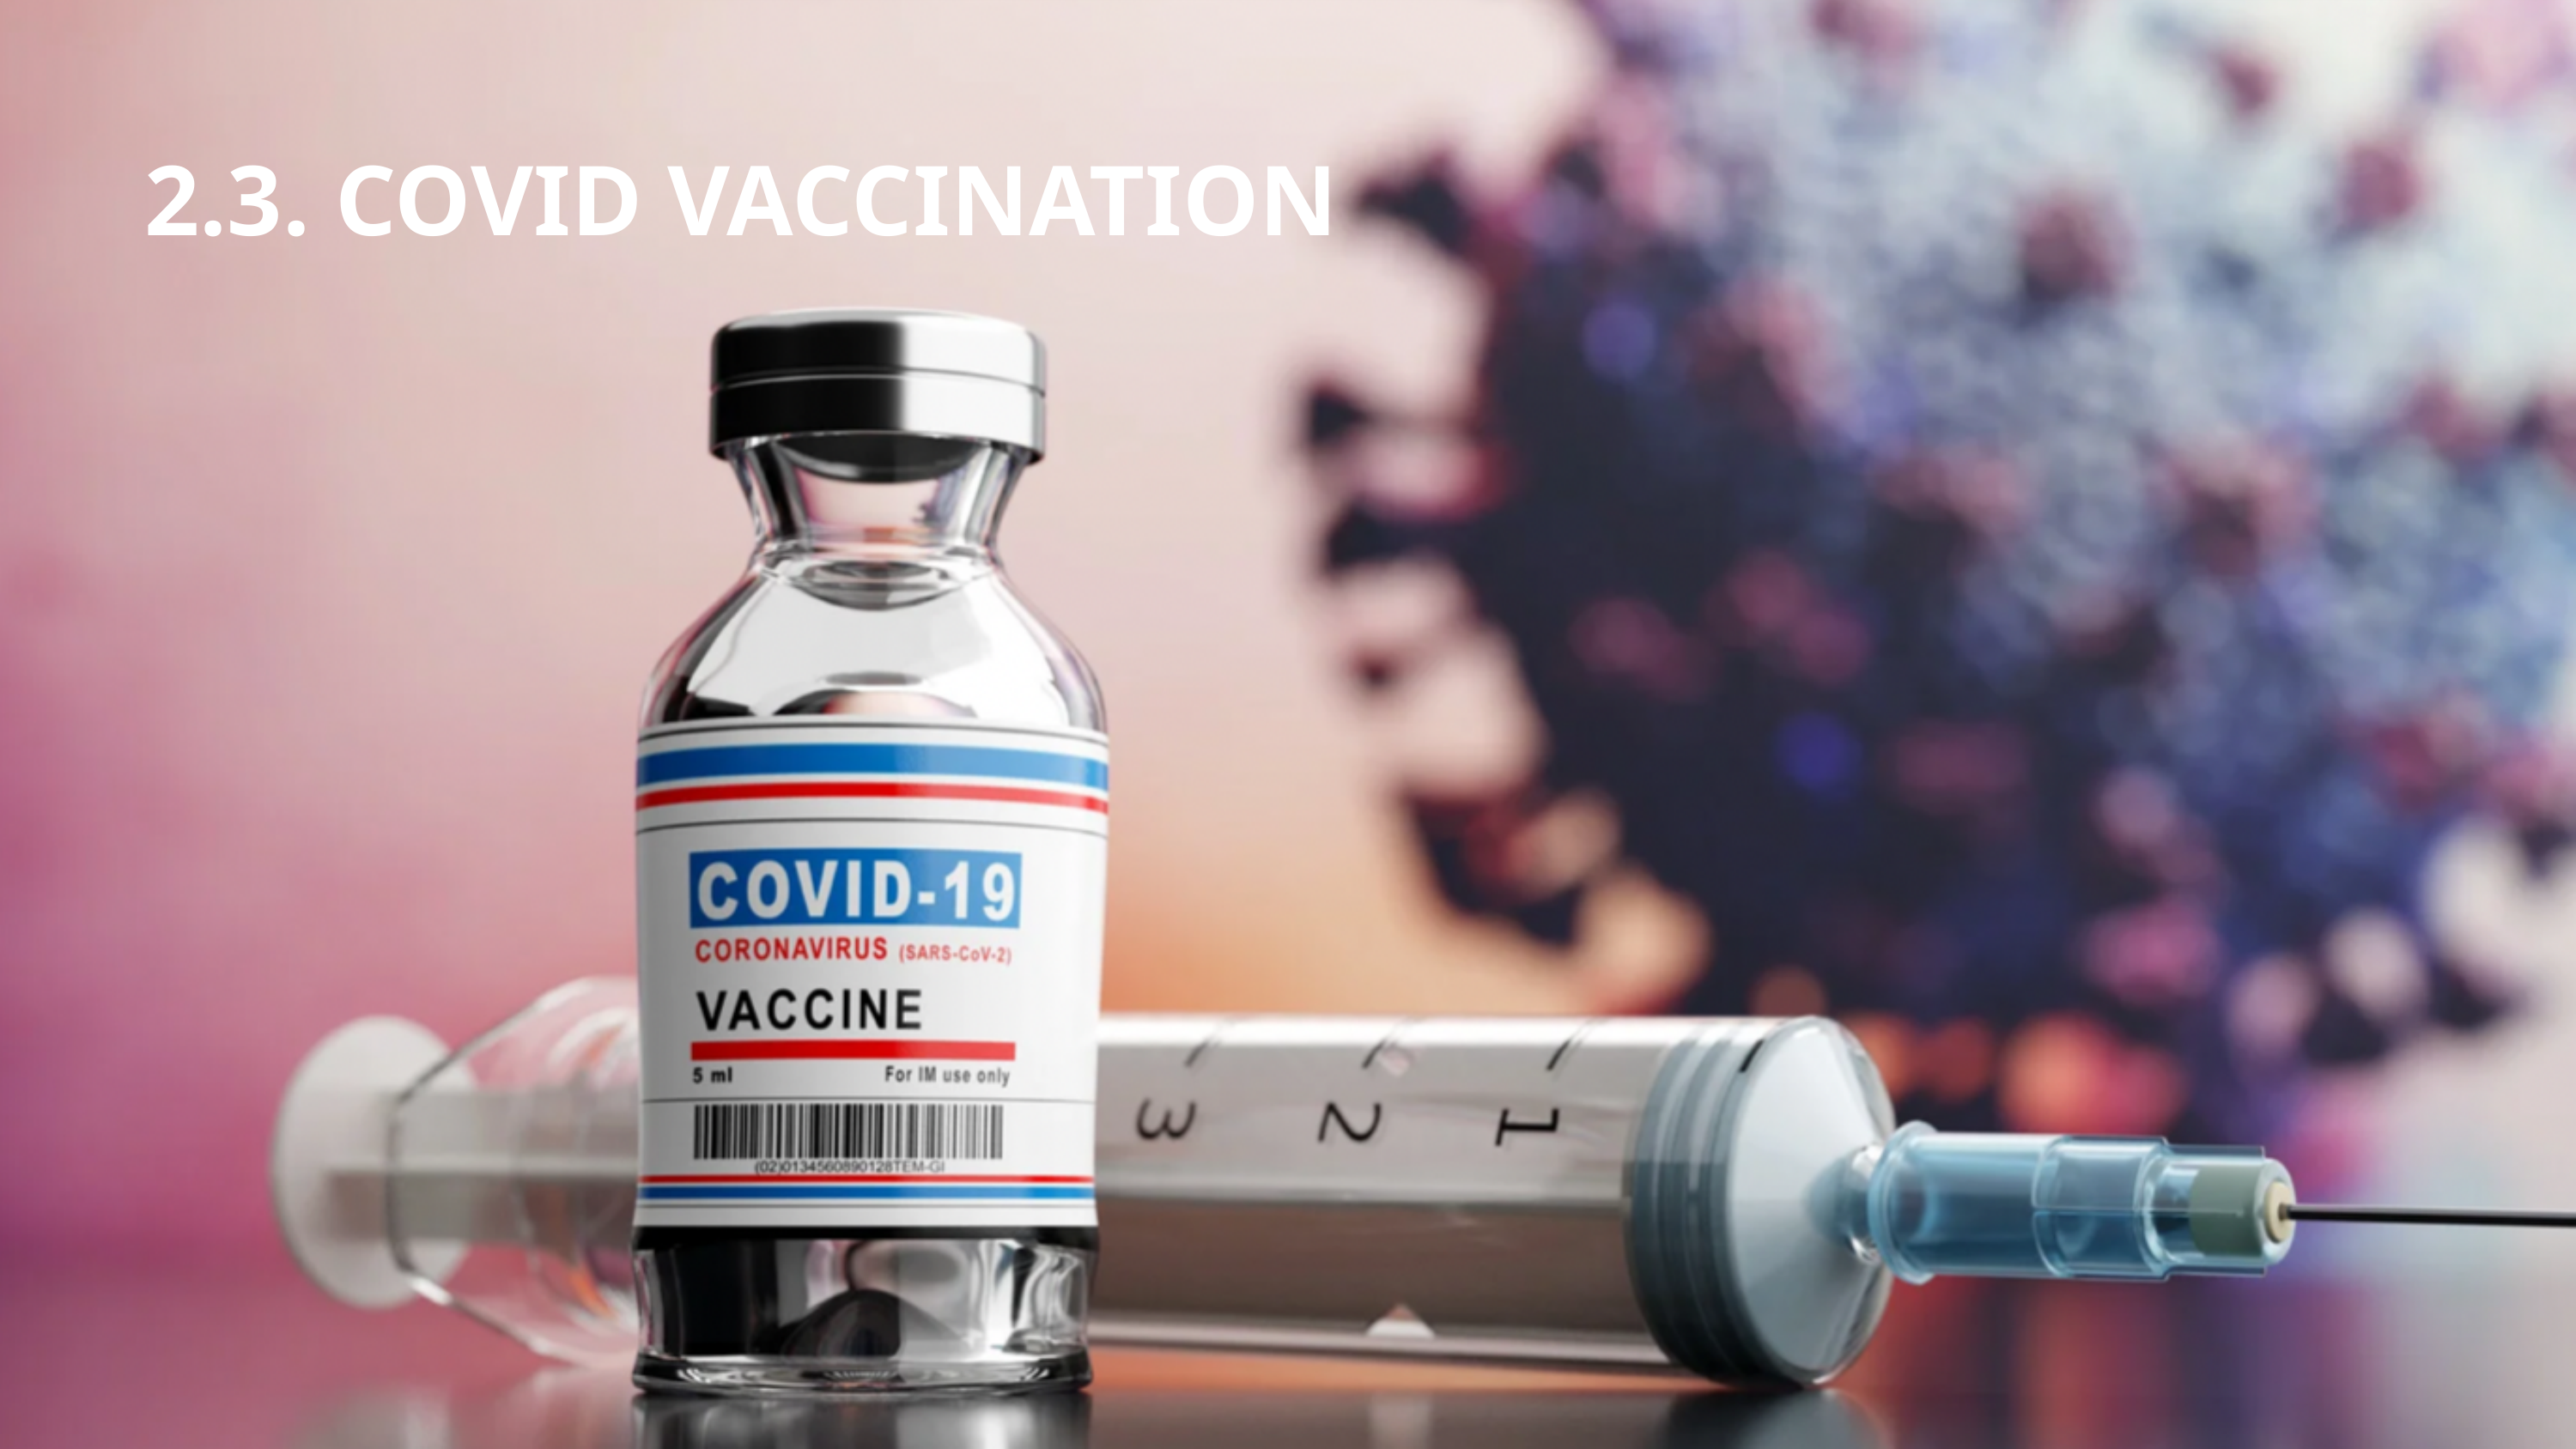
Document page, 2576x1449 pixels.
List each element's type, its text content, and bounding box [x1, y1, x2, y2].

text_box 2.3. COVID VACCINATION [144, 158, 1457, 255]
text_box [0, 0, 2576, 1449]
